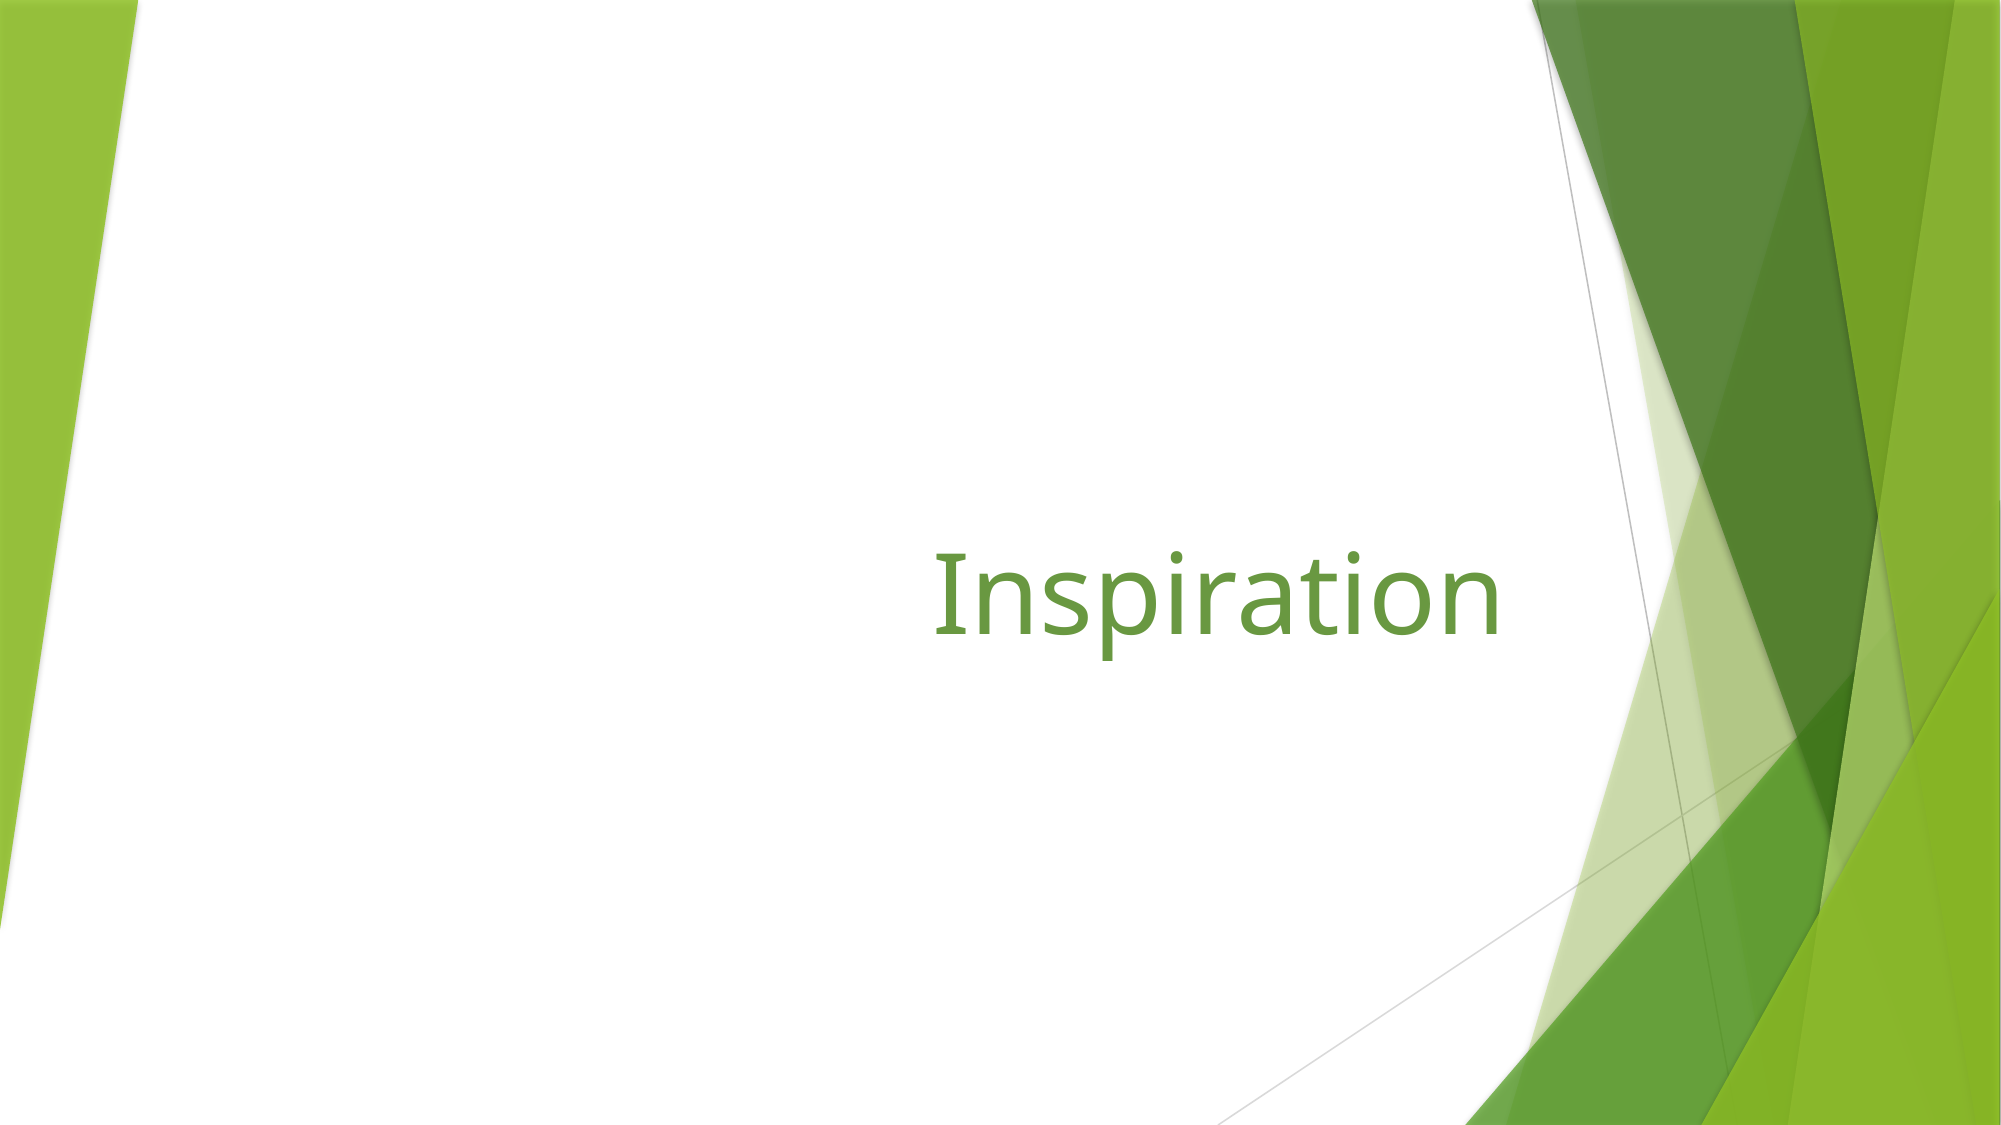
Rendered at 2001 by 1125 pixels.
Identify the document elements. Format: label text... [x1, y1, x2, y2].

title Inspiration [247, 394, 1522, 665]
